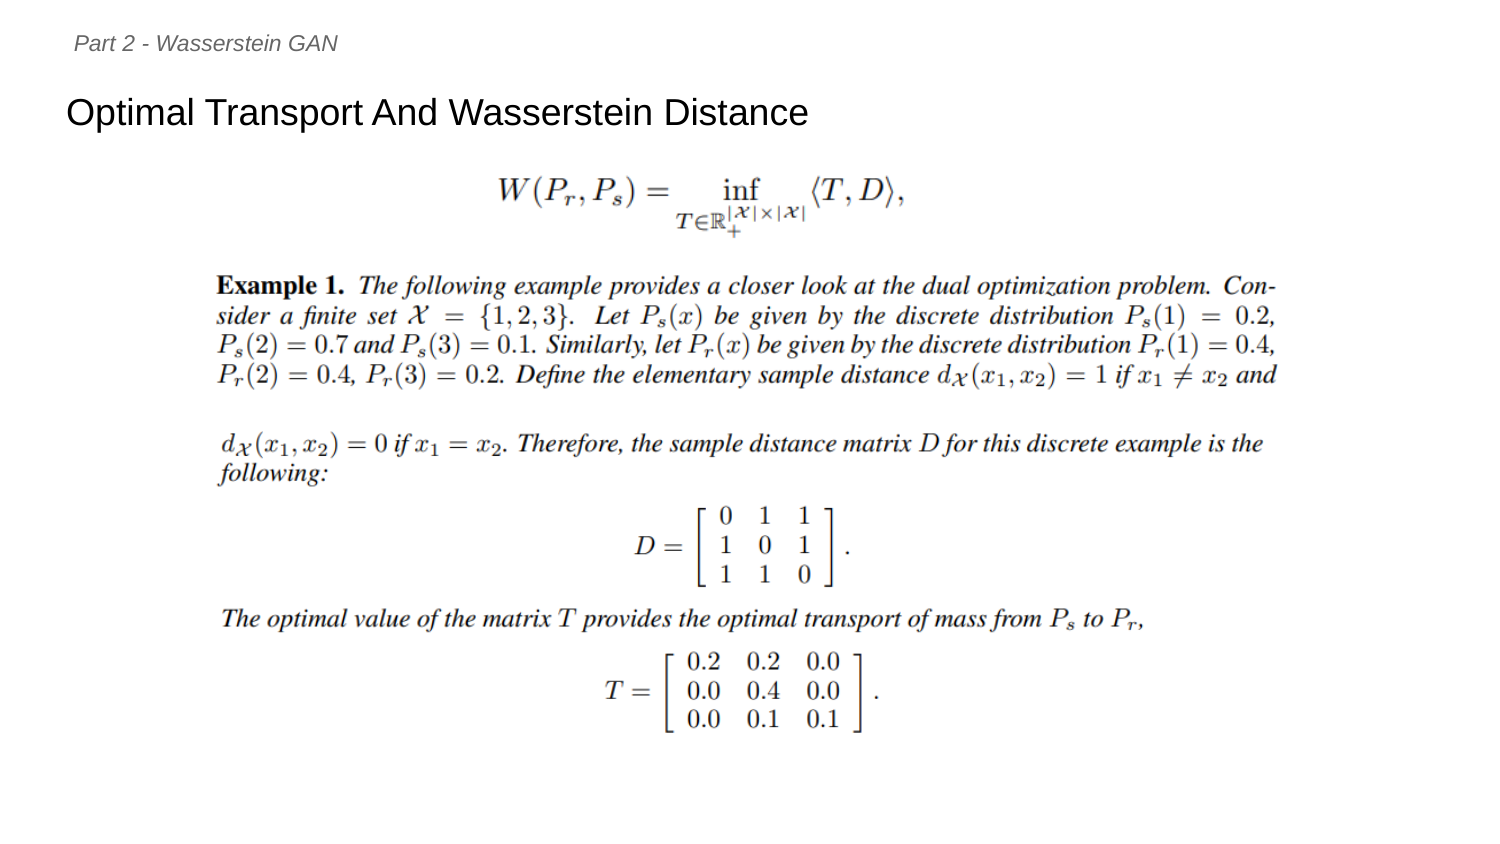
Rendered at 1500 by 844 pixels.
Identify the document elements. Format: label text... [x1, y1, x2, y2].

picture [197, 265, 1302, 743]
title Optimal Transport And Wasserstein Distance [51, 72, 1449, 167]
picture [480, 154, 944, 249]
text_box Part 2 - Wasserstein GAN [58, 13, 803, 58]
